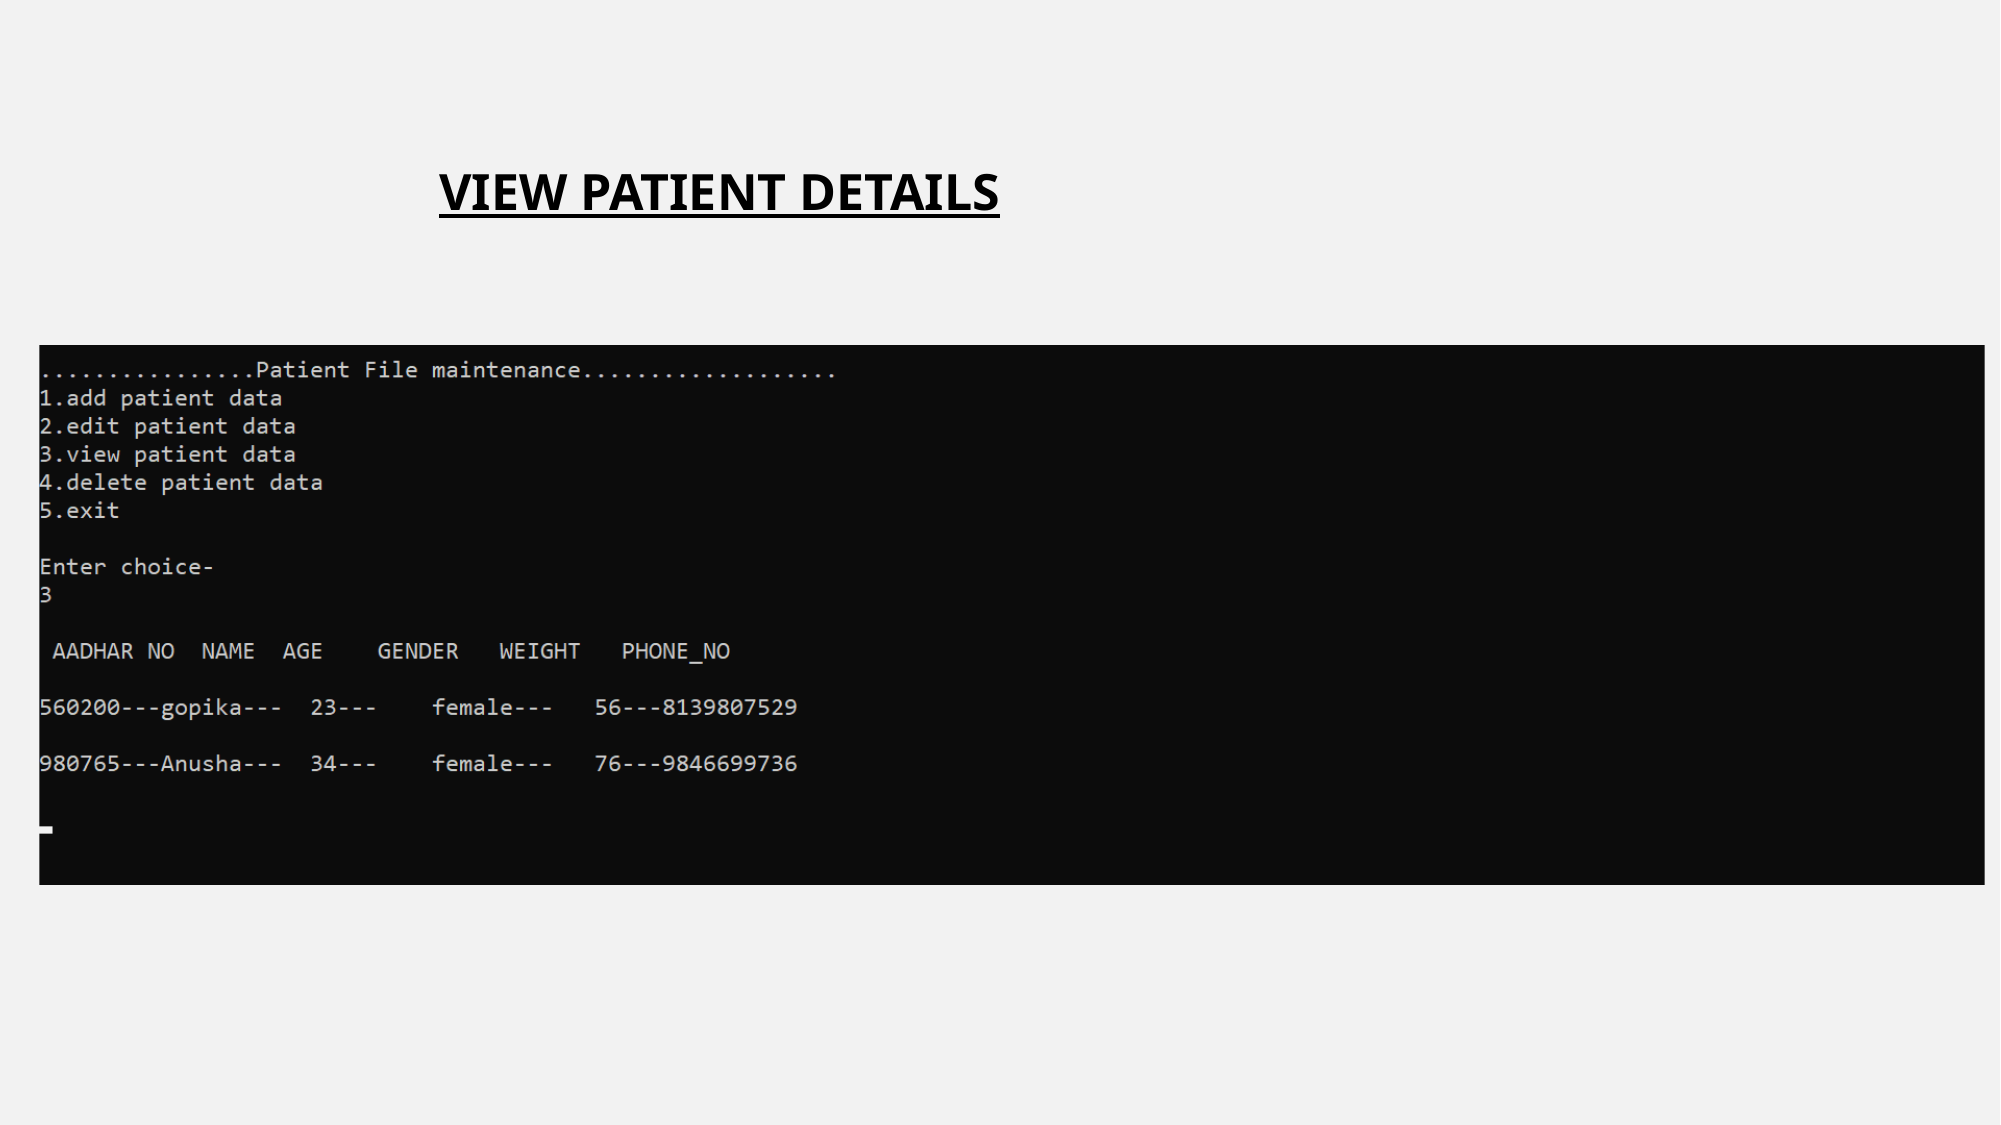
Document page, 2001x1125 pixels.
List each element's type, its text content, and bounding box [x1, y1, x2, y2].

text_box VIEW PATIENT DETAILS [424, 153, 1355, 228]
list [39, 345, 1985, 885]
